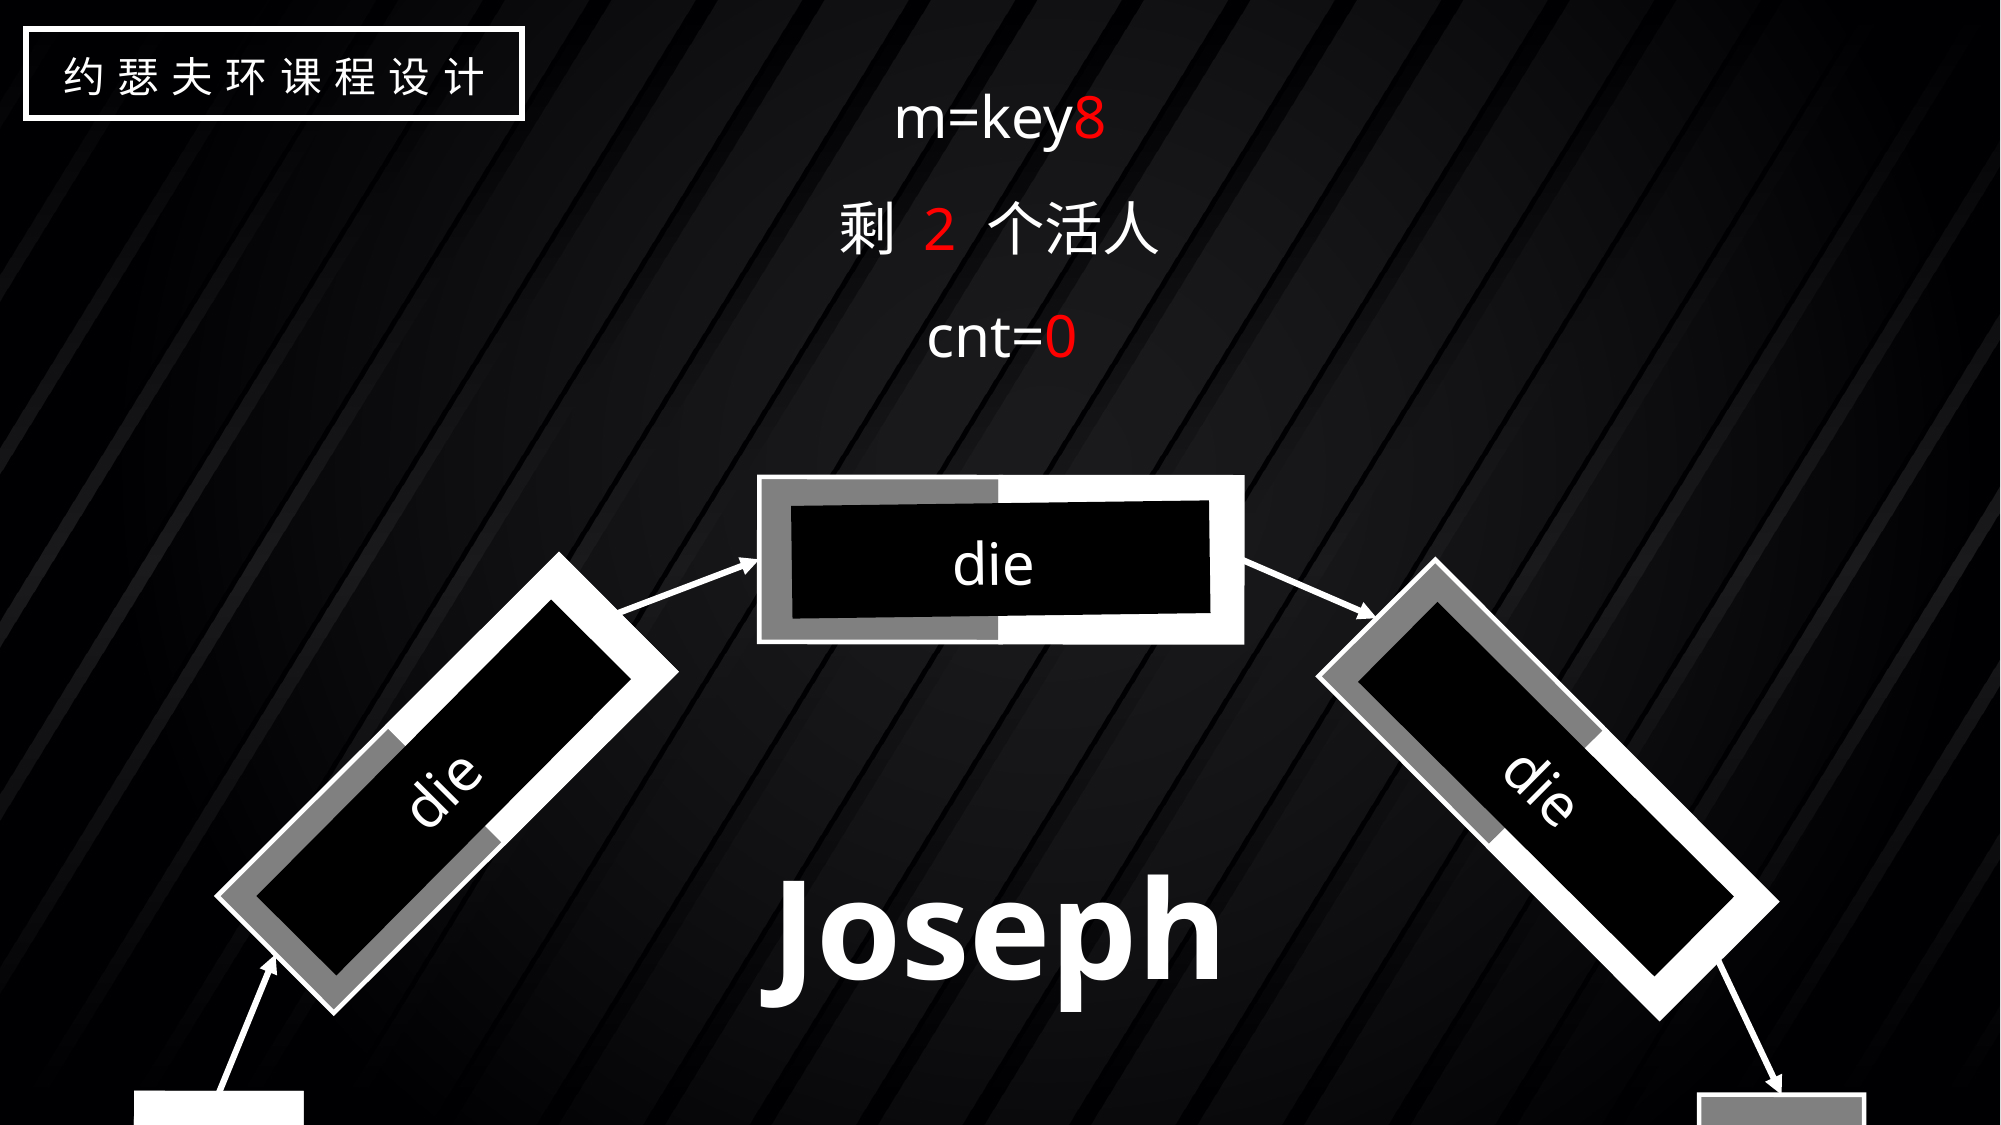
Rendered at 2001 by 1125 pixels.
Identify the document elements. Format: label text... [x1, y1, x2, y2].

text_box 剩 2 个活人 [819, 184, 1181, 270]
text_box m=key8 [819, 72, 1181, 158]
picture [0, 0, 2001, 1125]
text_box cnt=0 [822, 291, 1183, 377]
text_box 约瑟夫环课程设计 [26, 43, 522, 109]
text_box [25, 28, 523, 119]
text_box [144, 469, 1856, 1125]
